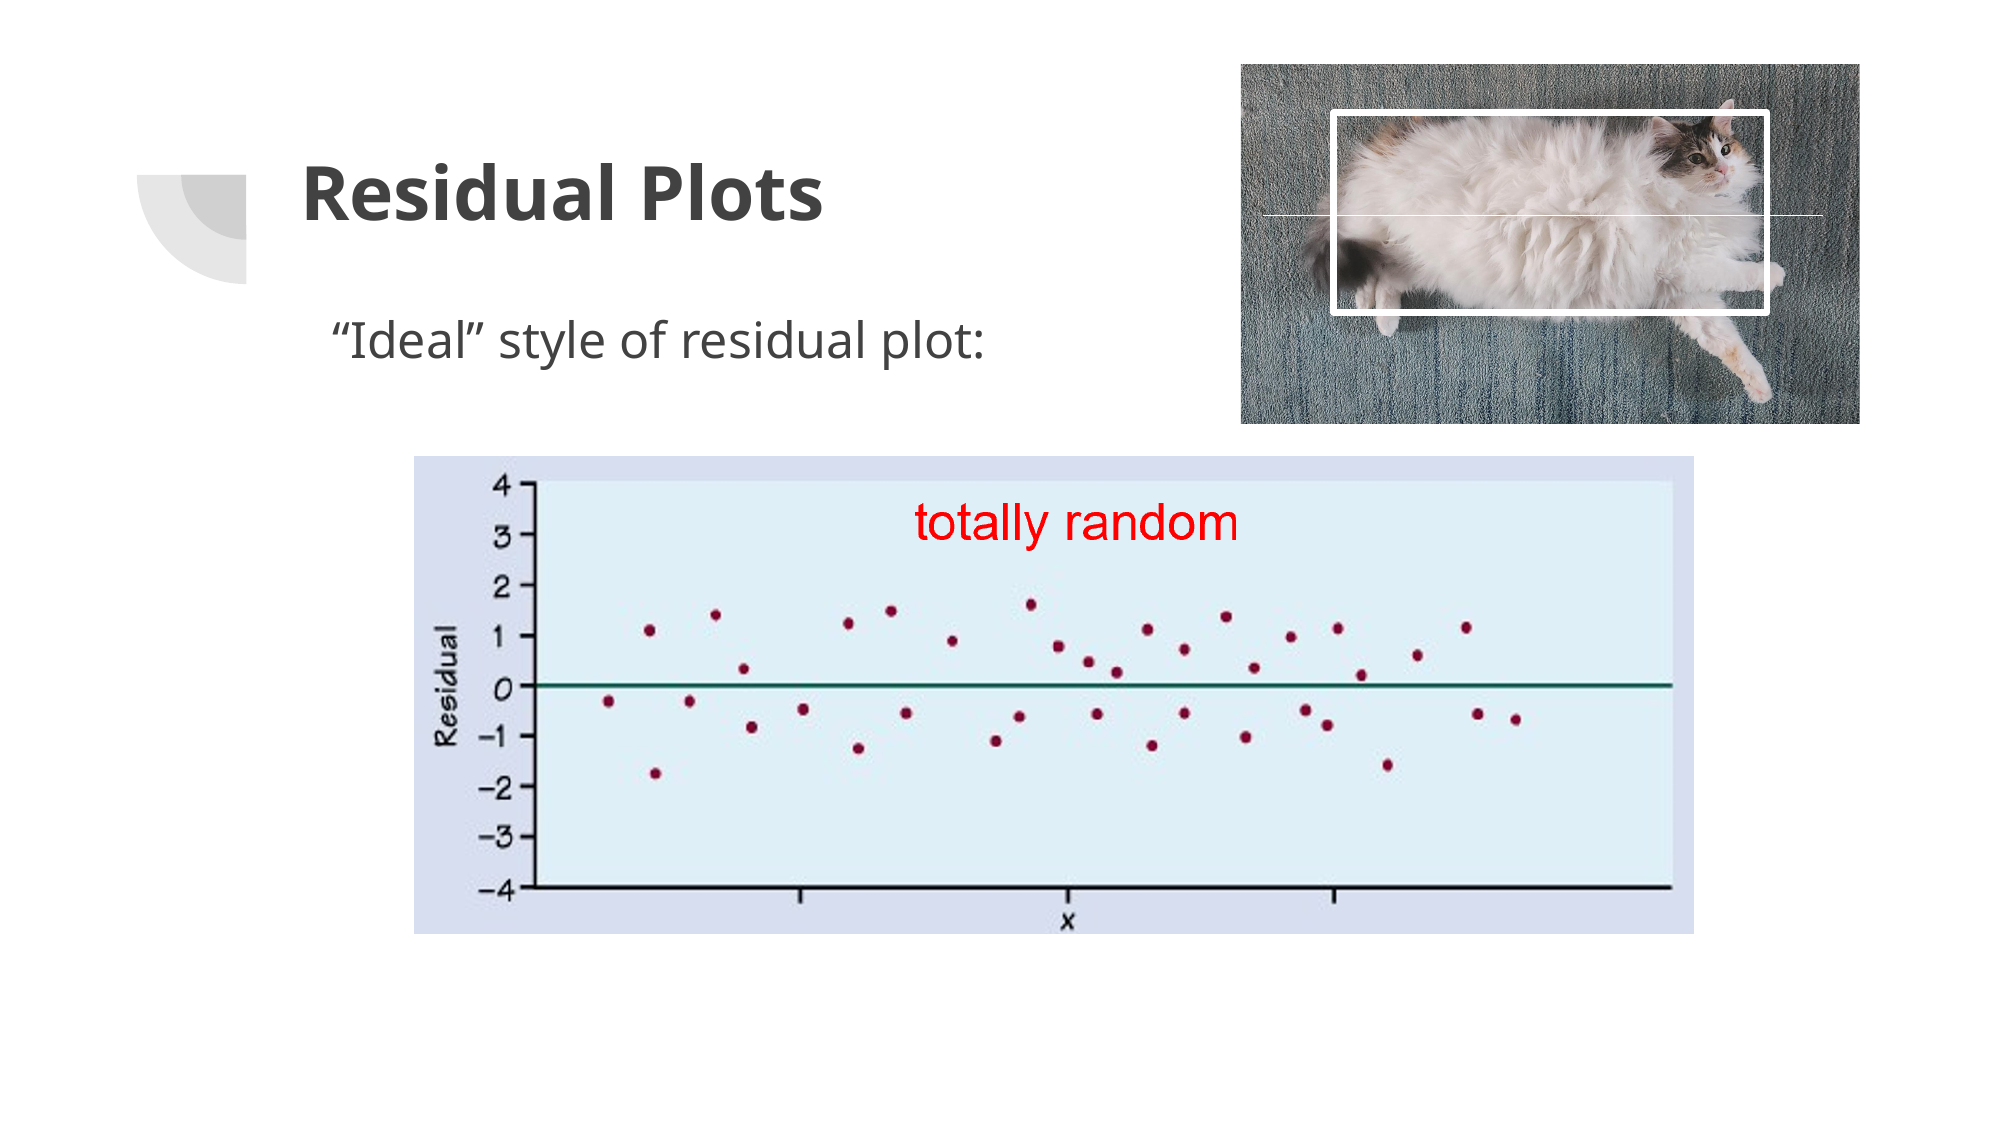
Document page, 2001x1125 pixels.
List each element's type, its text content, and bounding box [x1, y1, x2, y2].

picture [1240, 64, 1860, 425]
list “Ideal” style of residual plot: [285, 284, 1897, 1102]
picture [406, 451, 1701, 934]
title Residual Plots [285, 130, 1235, 284]
